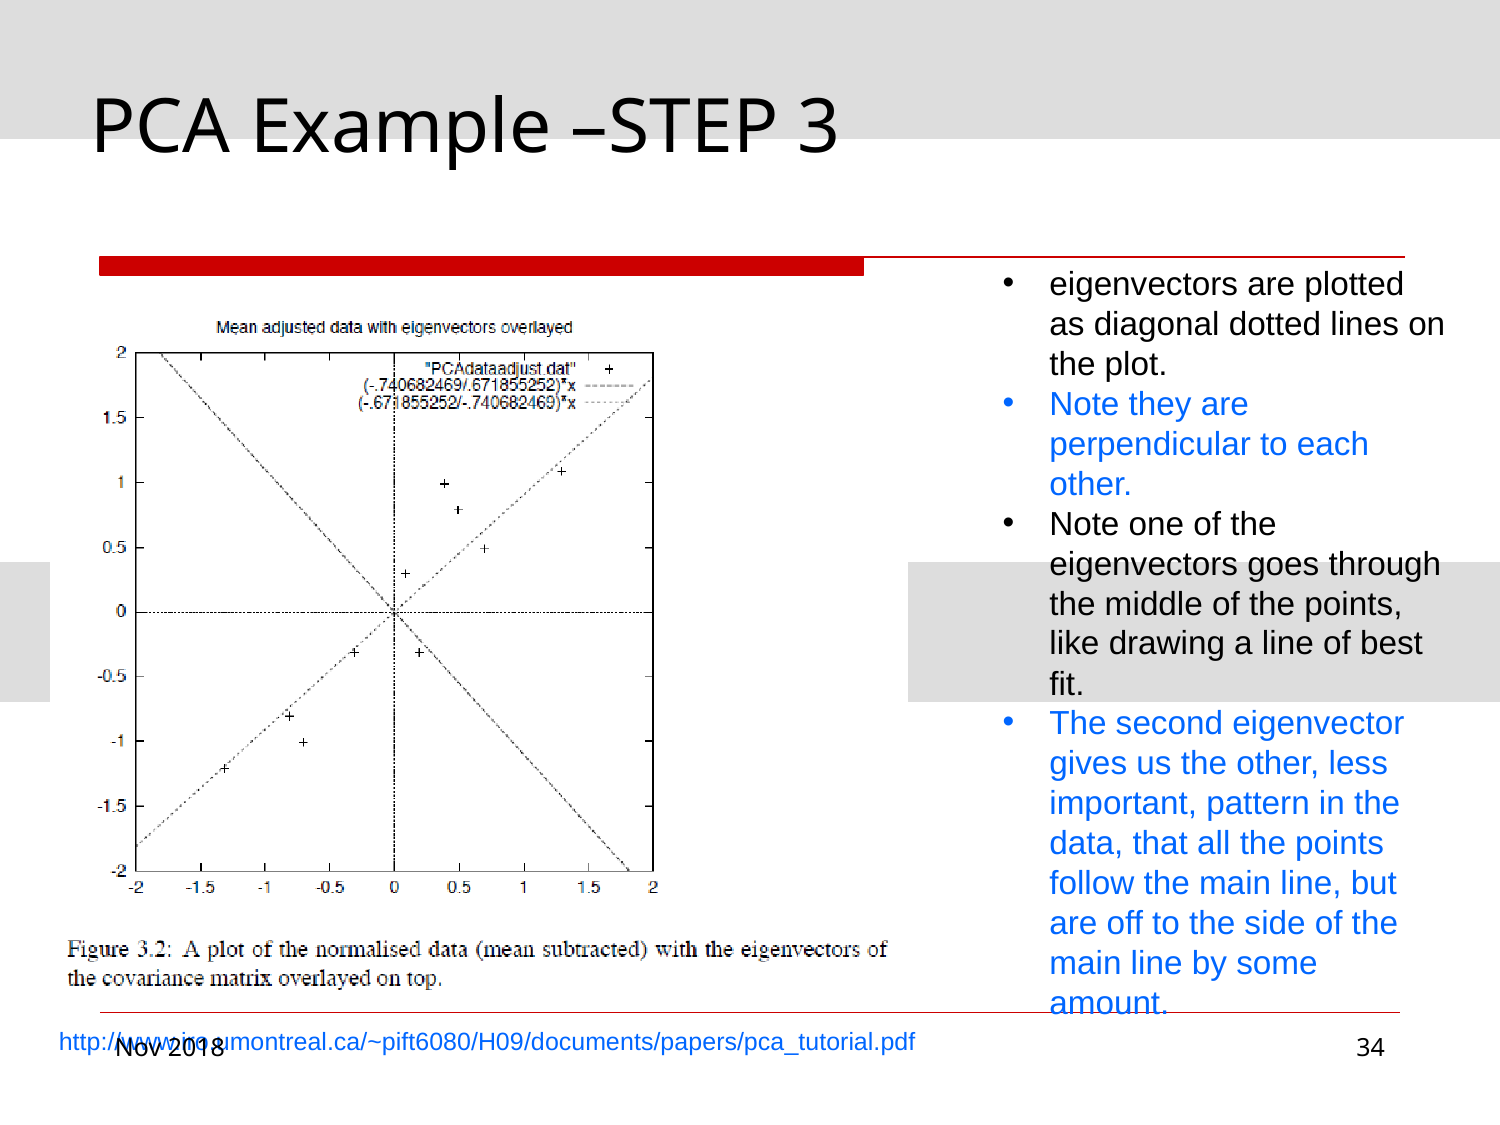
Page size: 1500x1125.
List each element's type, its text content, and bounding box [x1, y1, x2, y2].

text_box eigenvectors are plotted as diagonal dotted lines on the plot. Note they are perpendicular to each other. Note one of the eigenvectors goes through the middle of the points, like drawing a line of best fit. The second eigenvector gives us the other, less important, pattern in the data, that all the points follow the main line, but are off to the side of the main line by some amount. [987, 254, 1463, 1038]
text_box Nov 2018 [99, 1024, 425, 1103]
text_box ‹#› [1074, 1024, 1400, 1103]
text_box http://www.iro.umontreal.ca/~pift6080/H09/documents/papers/pca_tutorial.pdf [43, 1018, 938, 1064]
picture [0, 0, 1500, 1125]
title PCA Example –STEP 3 [75, 0, 1425, 175]
